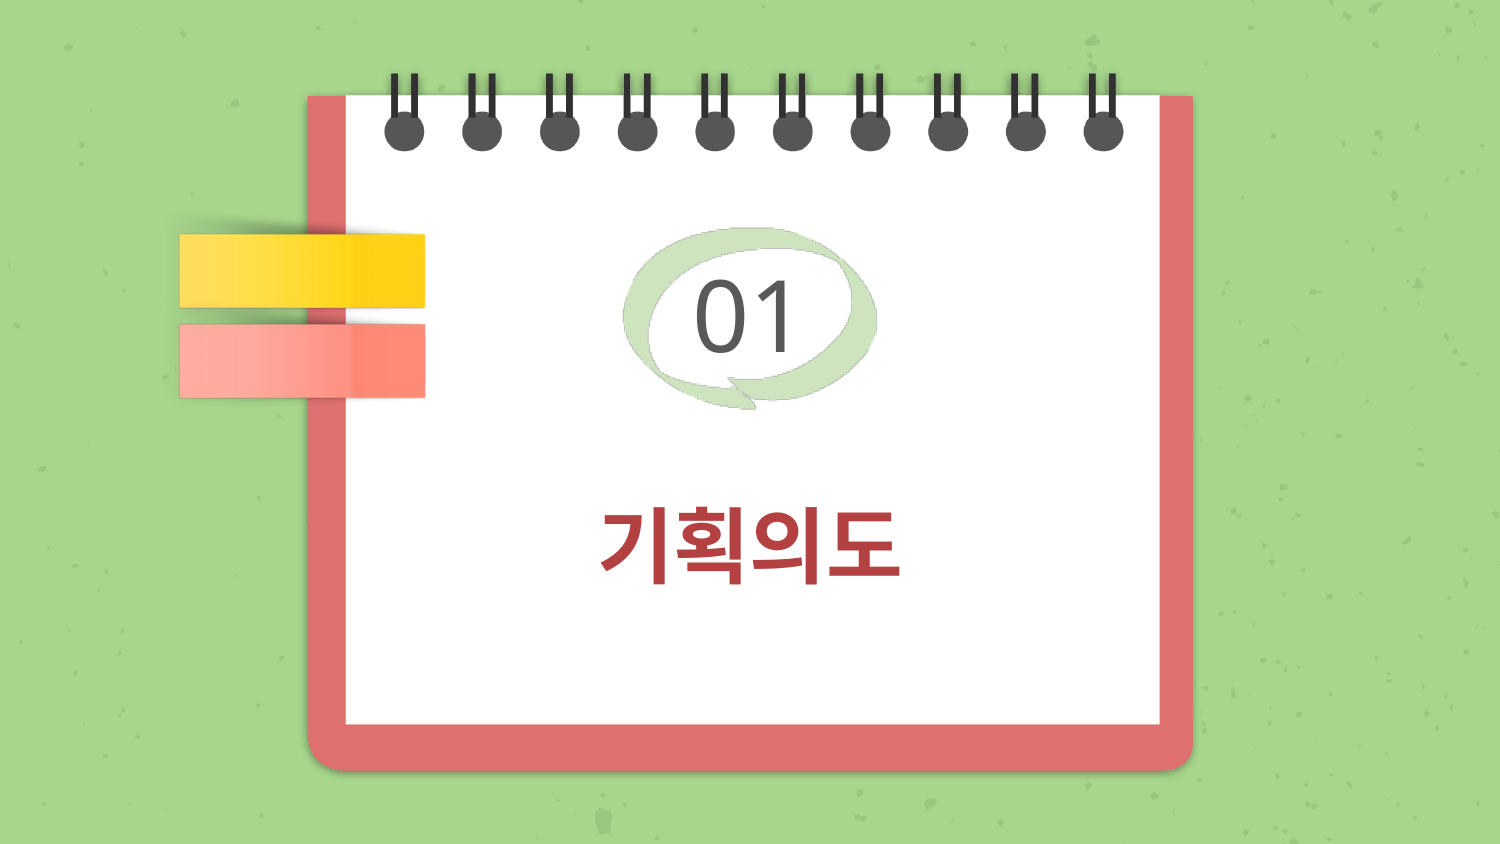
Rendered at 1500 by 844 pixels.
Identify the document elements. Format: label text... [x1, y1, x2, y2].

title 기획의도 [438, 478, 1062, 613]
picture [136, 73, 1193, 771]
